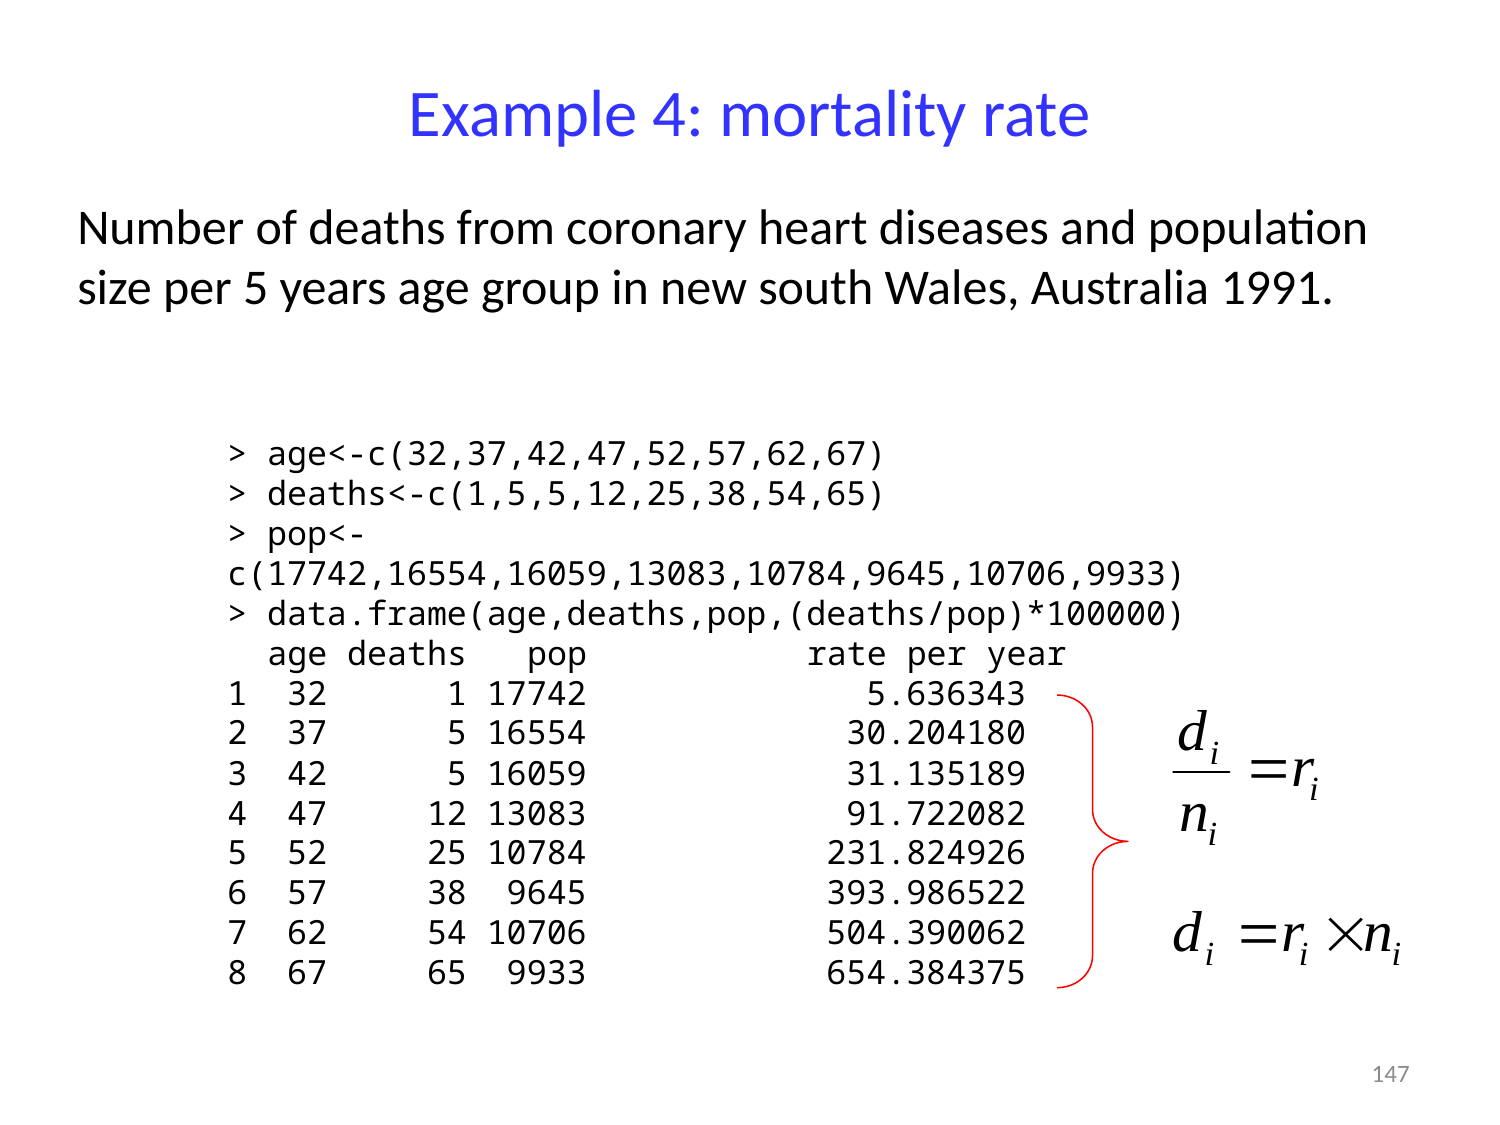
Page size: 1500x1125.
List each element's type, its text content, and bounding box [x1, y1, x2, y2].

text_box > age<-c(32,37,42,47,52,57,62,67) > deaths<-c(1,5,5,12,25,38,54,65) > pop<-c(17742,16554,16059,13083,10784,9645,10706,9933) > data.frame(age,deaths,pop,(deaths/pop)*100000) age deaths pop rate per year 1 32 1 17742 5.636343 2 37 5 16554 30.204180 3 42 5 16059 31.135189 4 47 12 13083 91.722082 5 52 25 10784 231.824926 6 57 38 9645 393.986522 7 62 54 10706 504.390062 8 67 65 9933 654.384375 [212, 424, 1313, 999]
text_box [1163, 892, 1412, 981]
text_box [1057, 694, 1129, 989]
slide_number 147 [1074, 1042, 1425, 1103]
title Example 4: mortality rate [75, 45, 1425, 175]
text_box Number of deaths from coronary heart diseases and population size per 5 years age group in new south Wales, Australia 1991. [62, 187, 1438, 383]
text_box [1163, 694, 1333, 859]
